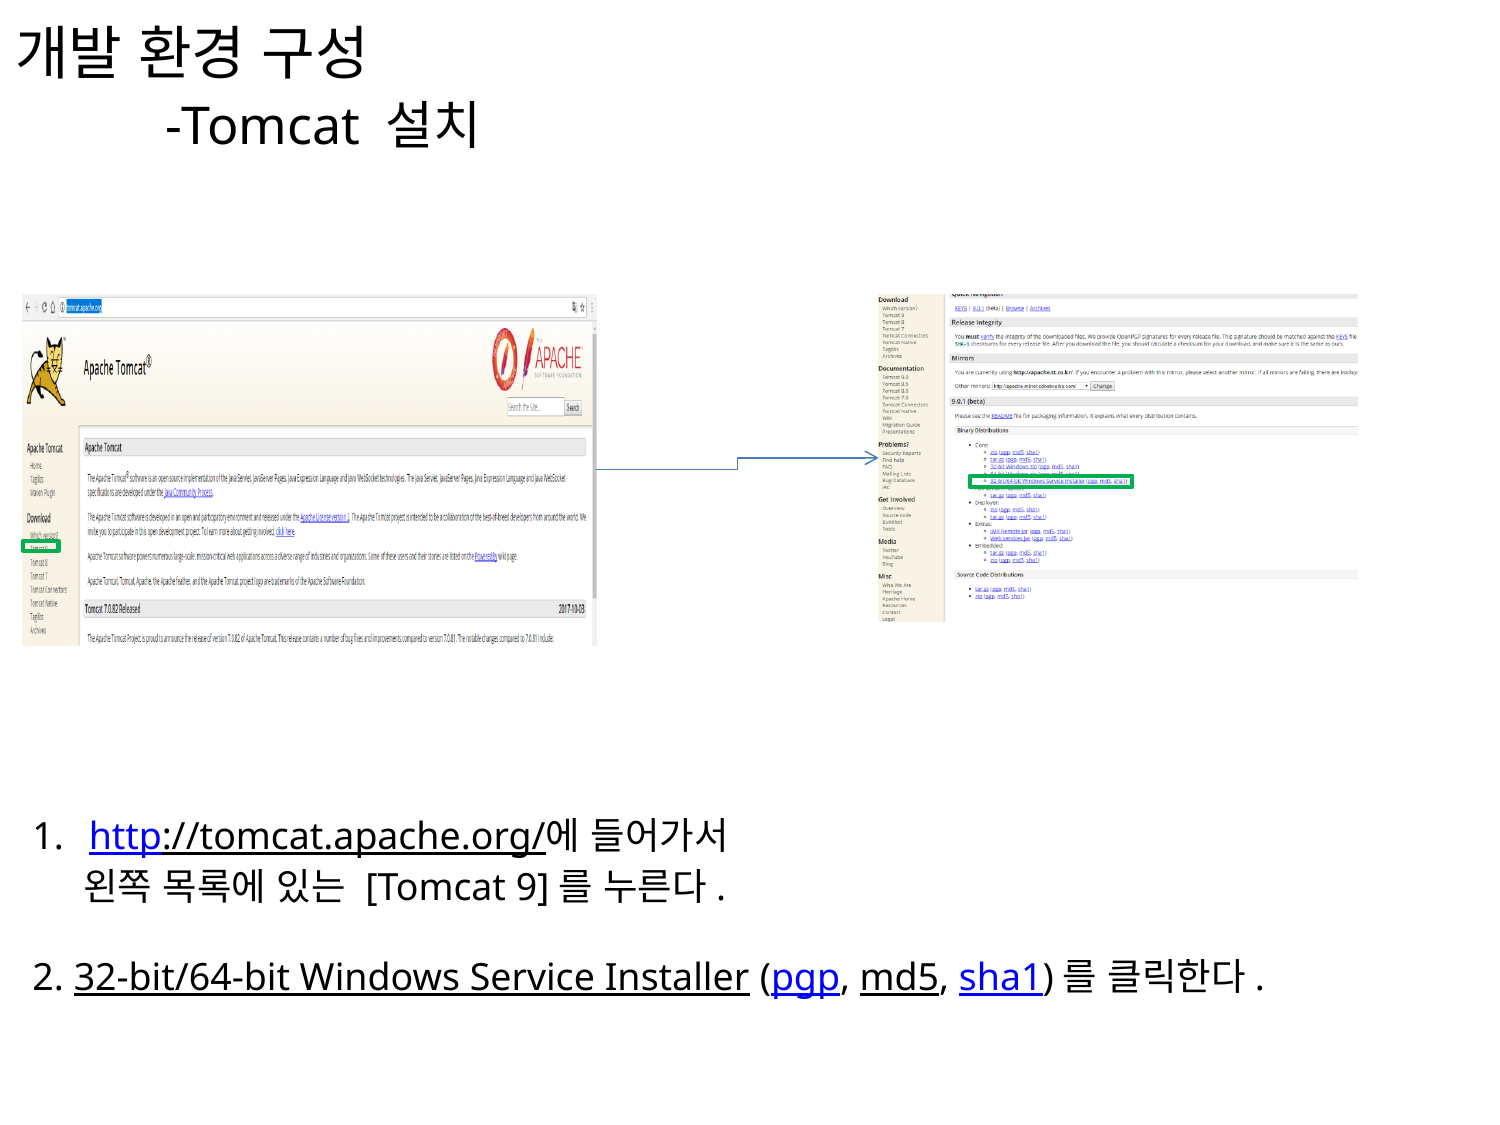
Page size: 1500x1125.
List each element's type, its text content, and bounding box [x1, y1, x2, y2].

text_box 개발 환경 구성 -Tomcat 설치 [0, 8, 1350, 197]
picture [22, 293, 597, 646]
text_box http://tomcat.apache.org/에 들어가서 왼쪽 목록에 있는 [Tomcat 9]를 누른다. 2. 32-bit/64-bit Windows Service Installer (pgp, md5, sha1)를 클릭한다. [17, 804, 1500, 1125]
picture [878, 293, 1358, 622]
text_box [596, 457, 873, 470]
